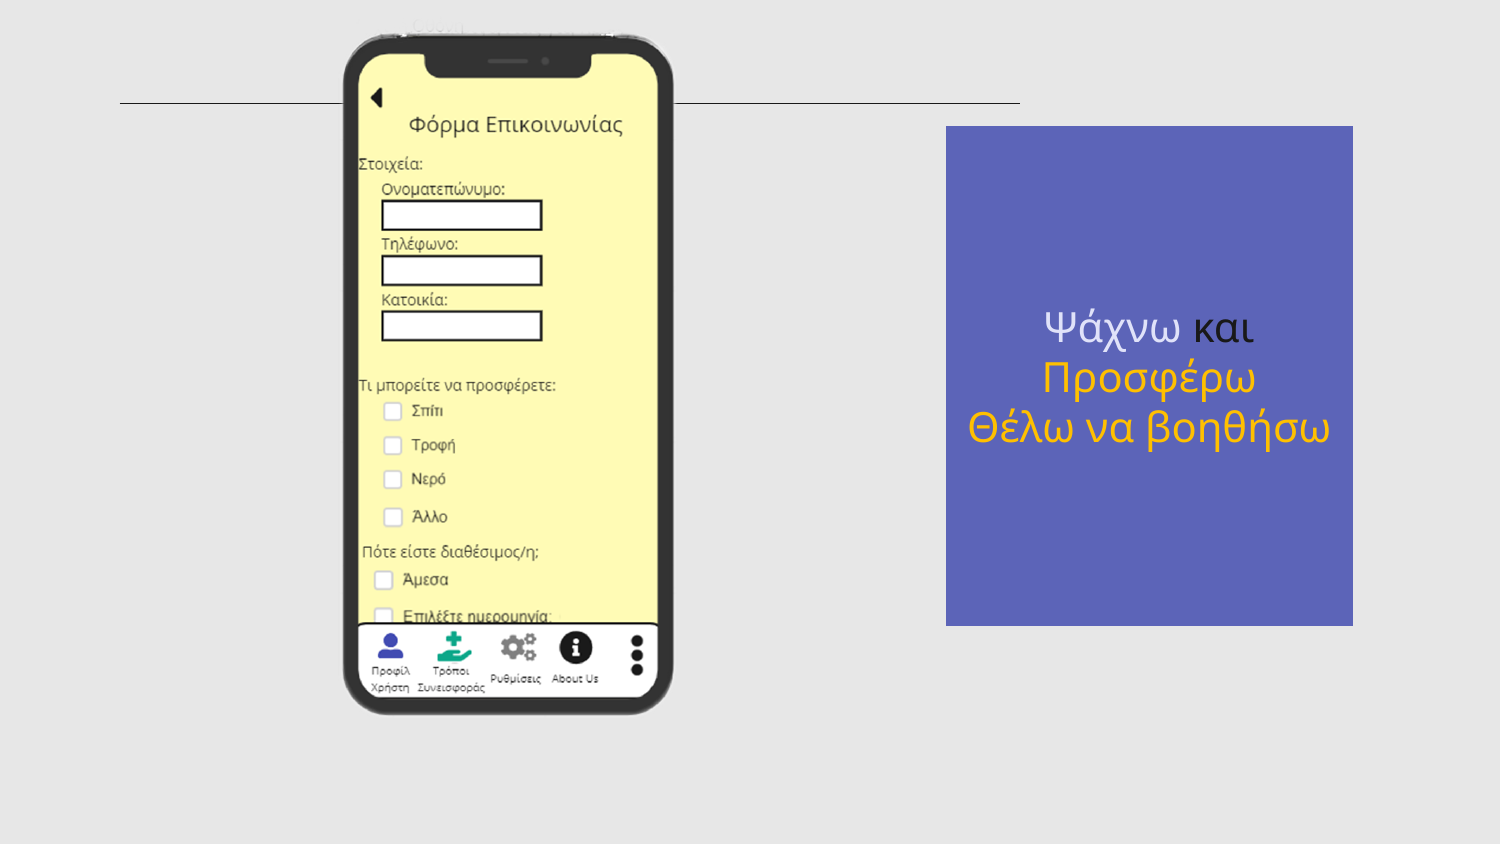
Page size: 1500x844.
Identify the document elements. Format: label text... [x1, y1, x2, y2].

text_box Ψάχνω και Προσφέρω Θέλω να βοηθήσω [943, 124, 1355, 629]
picture [301, 0, 703, 751]
